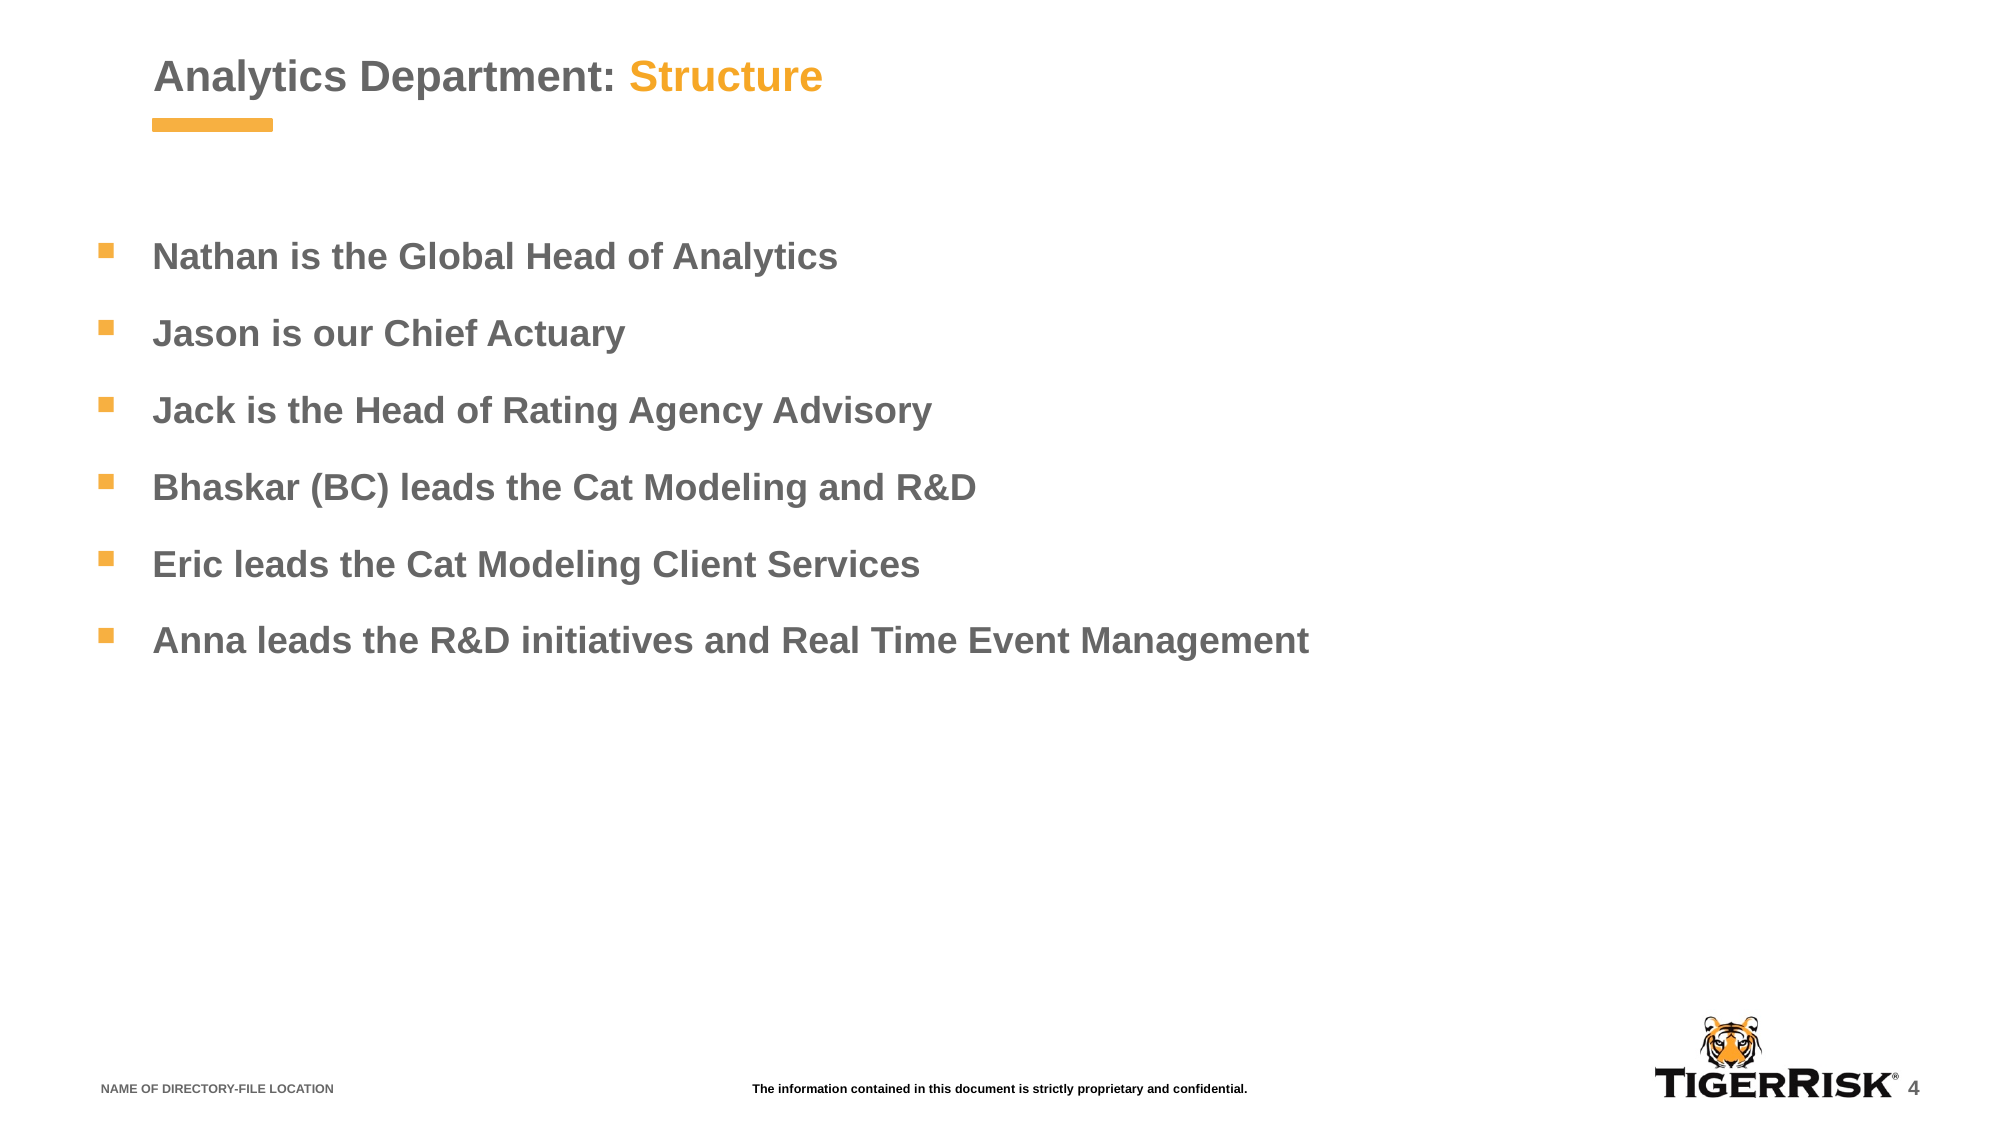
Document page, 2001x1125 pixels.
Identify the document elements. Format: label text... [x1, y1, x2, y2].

list Nathan is the Global Head of Analytics Jason is our Chief Actuary Jack is the Head of Rating Agency Advisory Bhaskar (BC) leads the Cat Modeling and R&D Eric leads the Cat Modeling Client Services Anna leads the R&D initiatives and Real Time Event Management [81, 224, 1913, 923]
title Analytics Department: Structure [138, 40, 1751, 109]
picture [1651, 1009, 1902, 1098]
